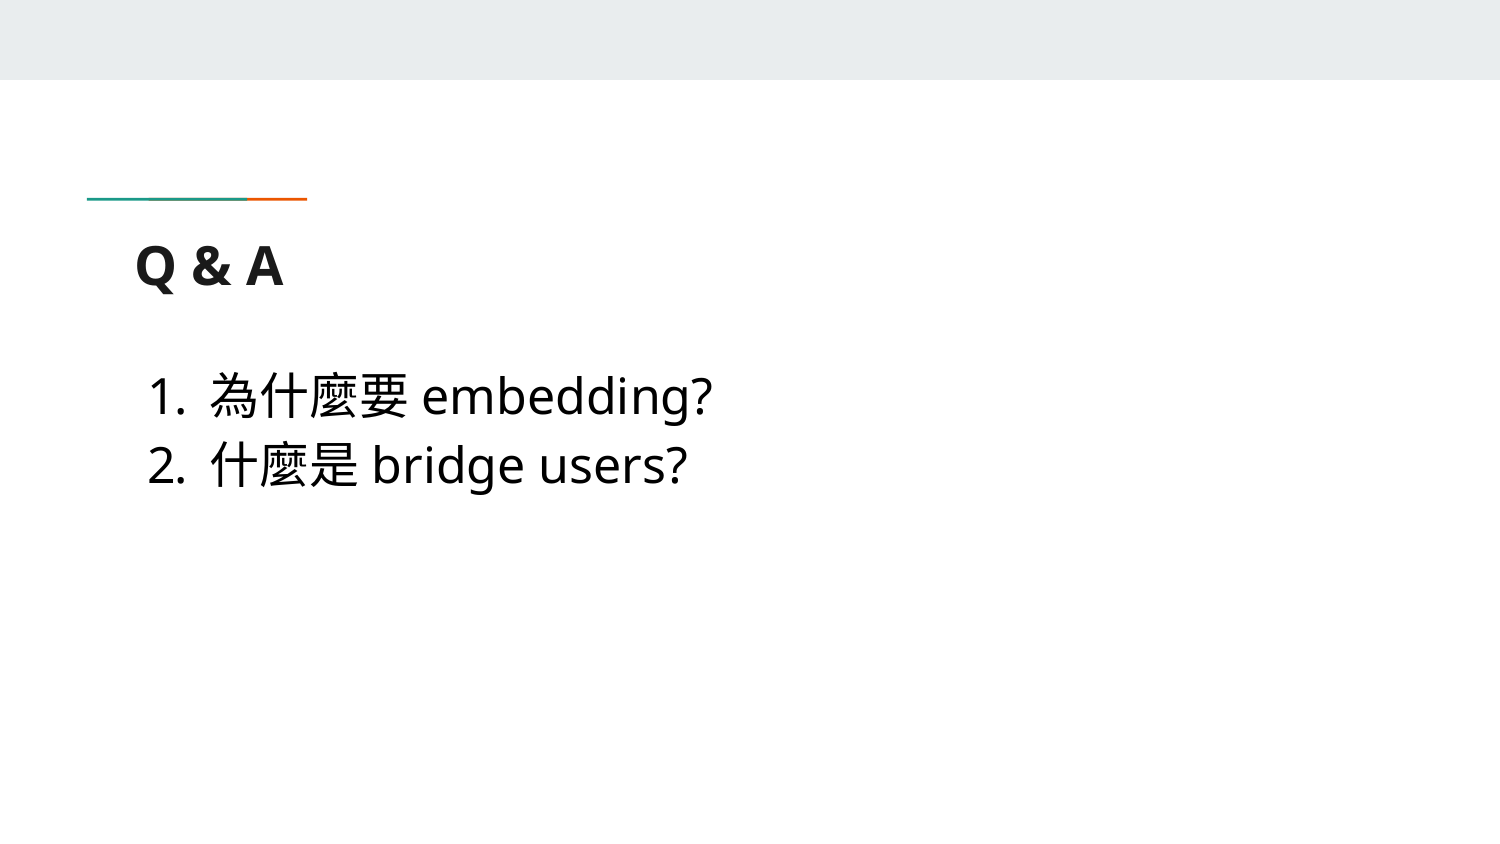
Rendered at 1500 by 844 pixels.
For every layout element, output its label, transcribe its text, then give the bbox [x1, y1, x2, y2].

title Q & A [119, 216, 1381, 305]
list 為什麼要embedding? 什麼是bridge users? [119, 341, 1381, 712]
